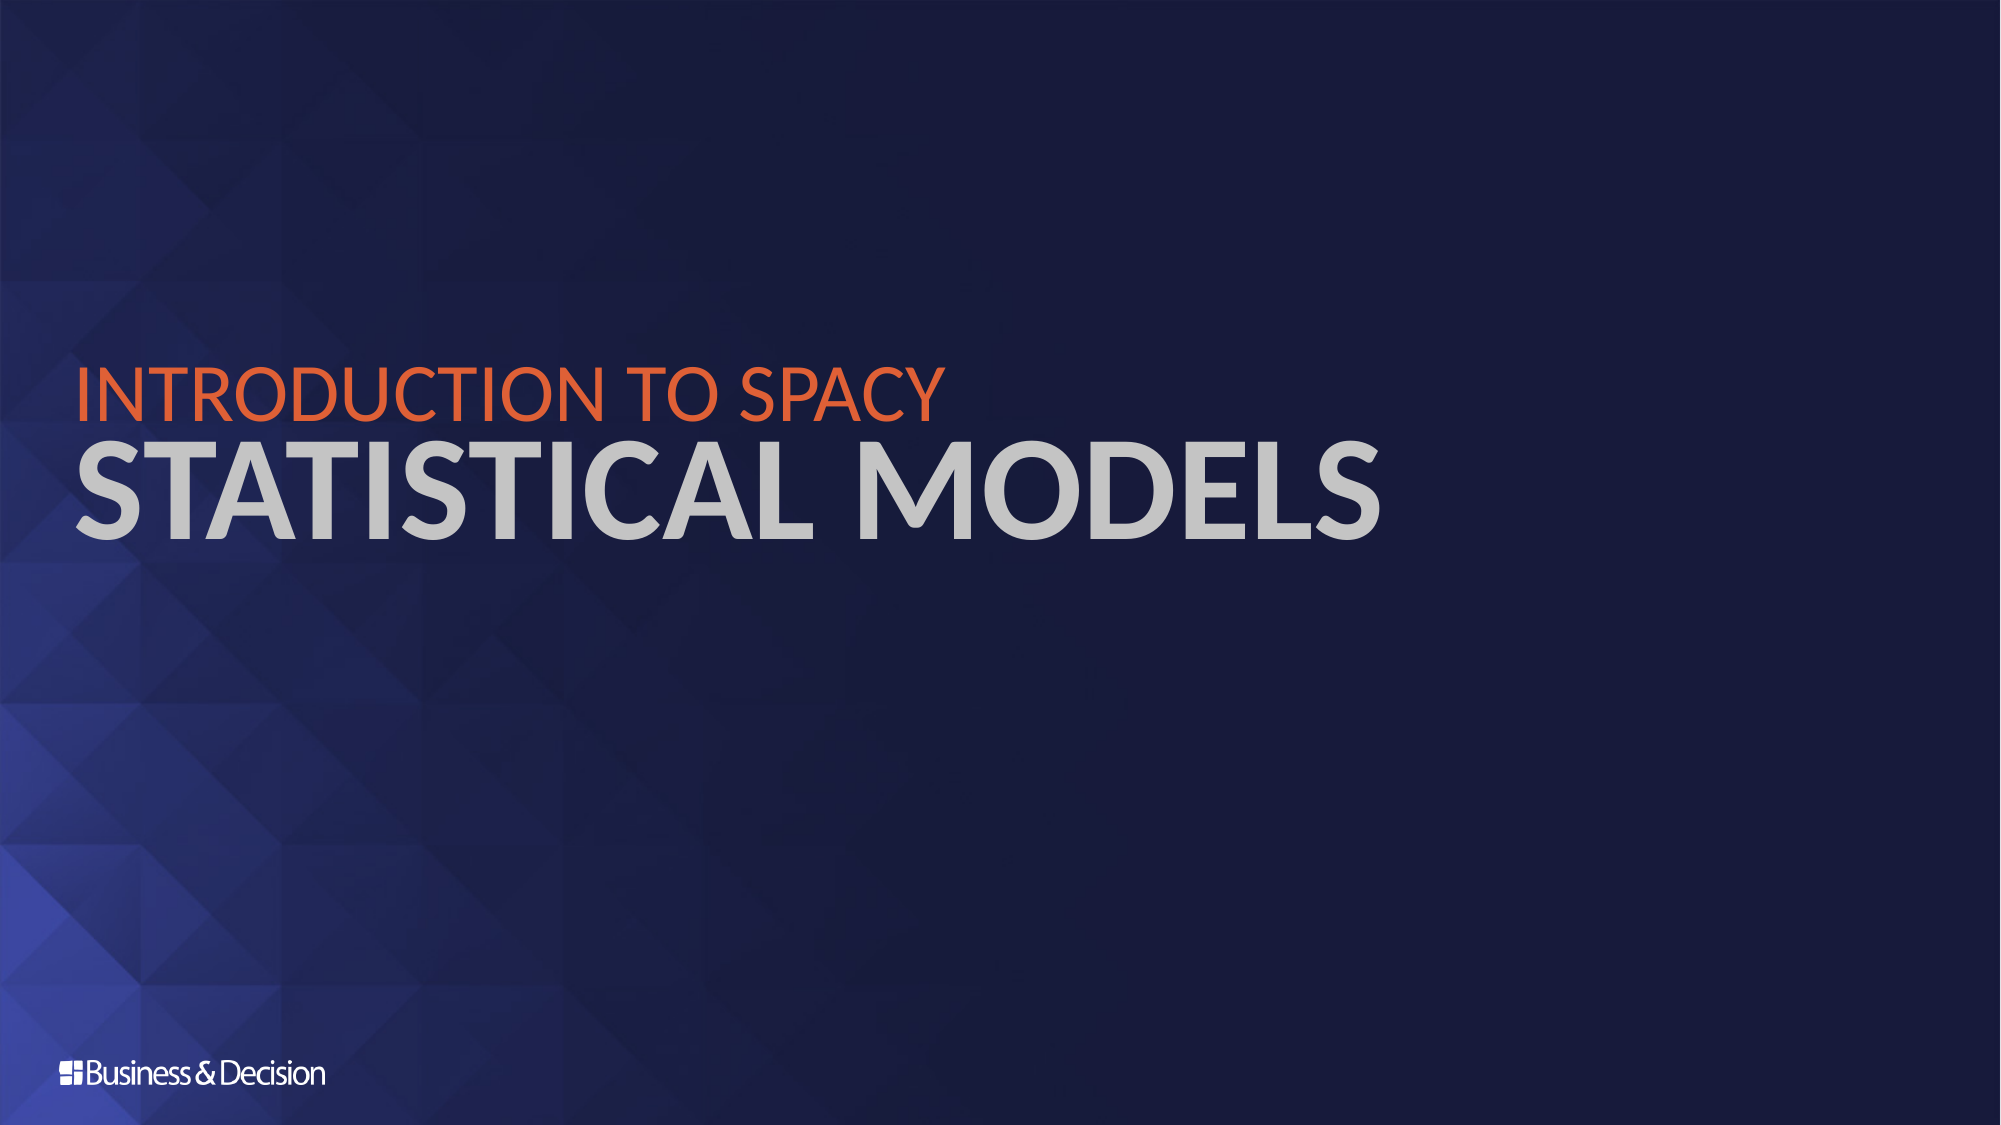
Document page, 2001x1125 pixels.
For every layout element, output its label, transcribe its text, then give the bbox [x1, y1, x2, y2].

list Statistical models [59, 447, 1941, 1014]
picture [0, 0, 2001, 1125]
title Introduction to spaCy [59, 59, 1941, 447]
